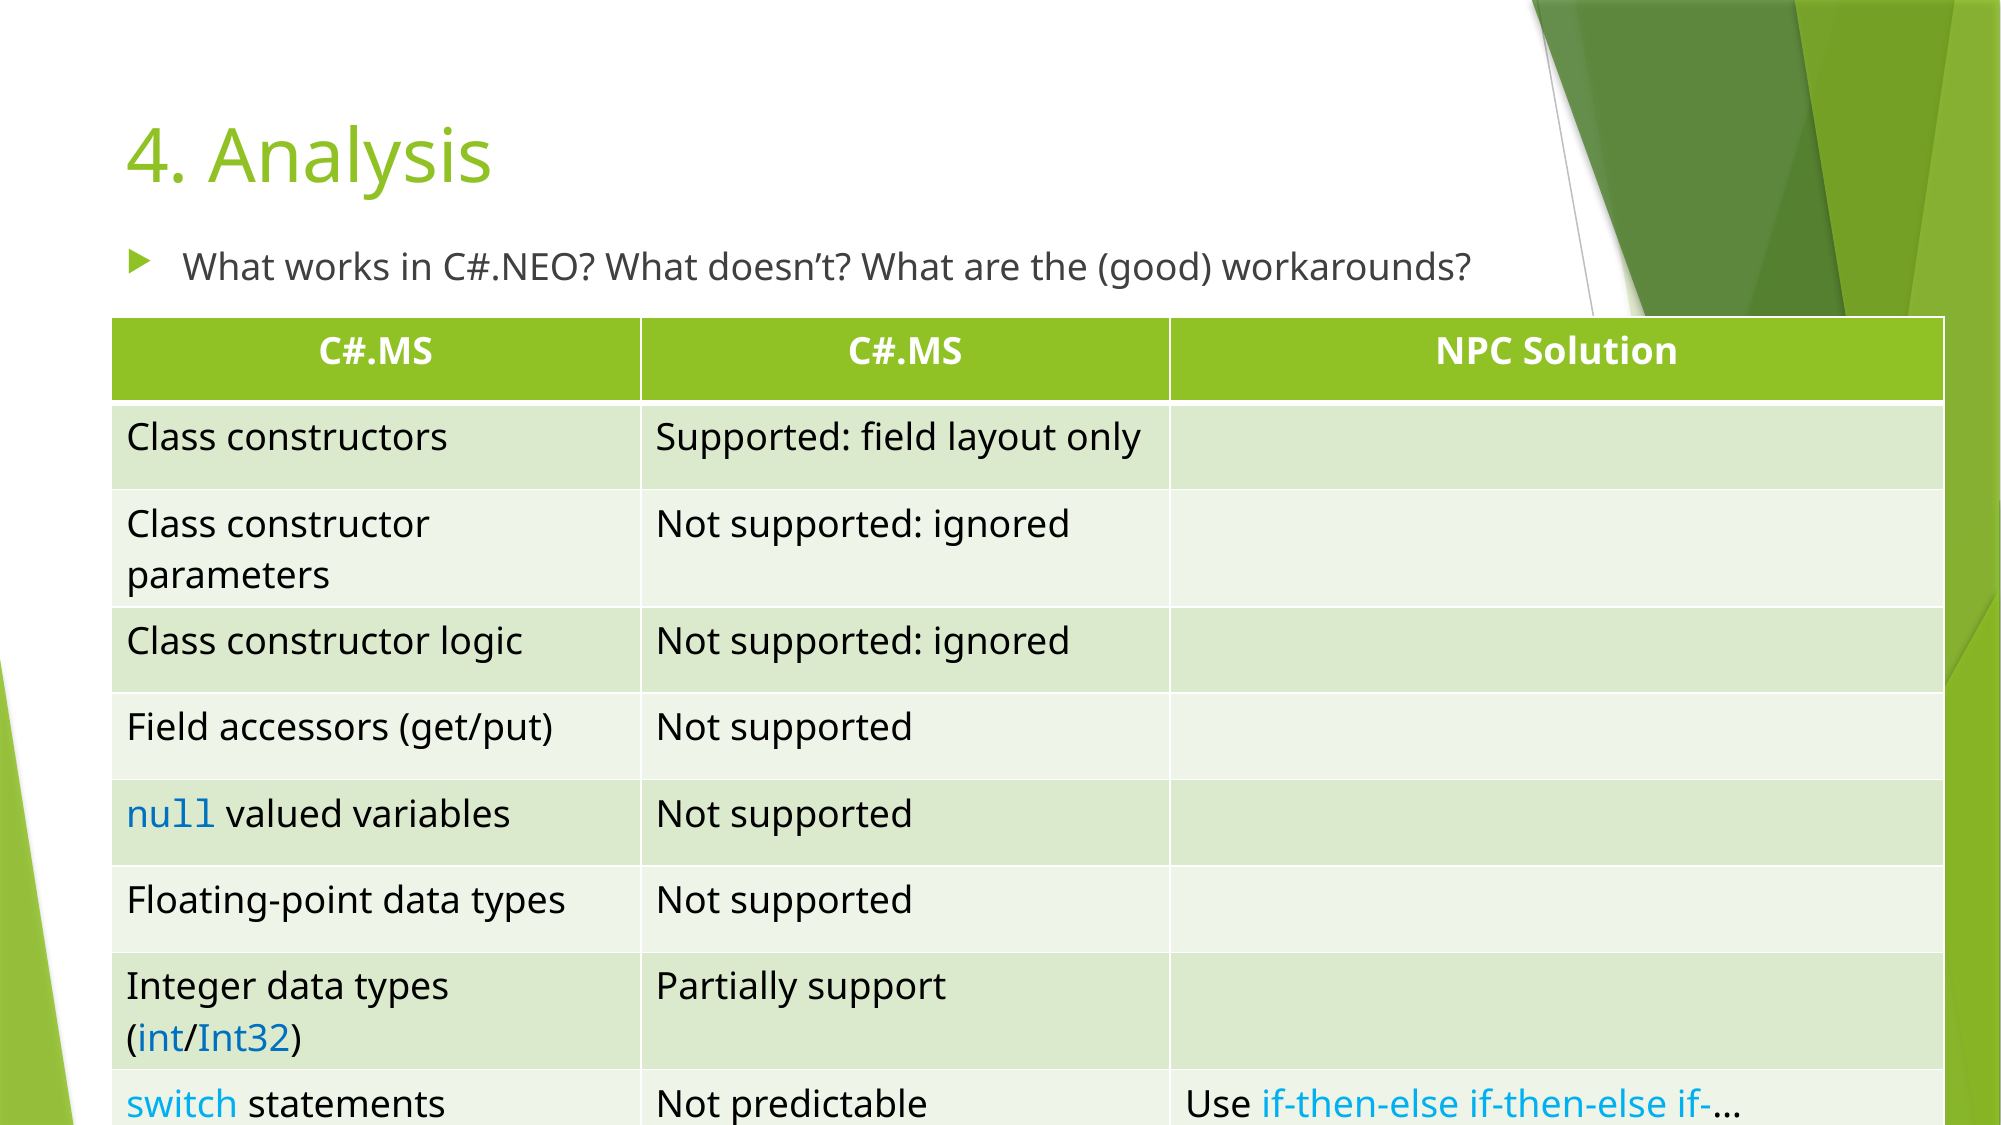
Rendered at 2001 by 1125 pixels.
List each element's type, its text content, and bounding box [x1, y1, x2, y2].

table_cell Supported: field layout only [642, 406, 1169, 489]
table_cell Partially support [642, 953, 1169, 1069]
table_cell Class constructor logic [112, 608, 640, 692]
table_cell Class constructors [112, 406, 640, 489]
table_header NPC Solution [1171, 318, 1943, 400]
table_header C#.MS [112, 318, 640, 400]
table_cell Not supported: ignored [642, 490, 1169, 606]
list What works in C#.NEO? What doesn’t? What are the (good) workarounds? [111, 235, 1522, 316]
table_cell Use if-then-else if-then-else if-… [1171, 1070, 1943, 1125]
table_cell [1171, 953, 1943, 1069]
table_cell [1171, 867, 1943, 952]
table_cell [1171, 406, 1943, 489]
table_cell null valued variables [112, 780, 640, 865]
table_header C#.MS [642, 318, 1169, 400]
table_cell switch statements [112, 1070, 640, 1125]
table_cell Floating-point data types [112, 867, 640, 952]
table_cell [1171, 694, 1943, 779]
table_cell Class constructor parameters [112, 490, 640, 606]
table_cell Not supported [642, 867, 1169, 952]
table_cell Field accessors (get/put) [112, 694, 640, 779]
table_cell Not predictable [642, 1070, 1169, 1125]
title 4. Analysis [111, 99, 1522, 235]
table_cell Integer data types (int/Int32) [112, 953, 640, 1069]
table_cell Not supported [642, 694, 1169, 779]
table_cell [1171, 780, 1943, 865]
table_cell [1171, 490, 1943, 606]
table_cell [1171, 608, 1943, 692]
table_cell Not supported [642, 780, 1169, 865]
table_cell Not supported: ignored [642, 608, 1169, 692]
